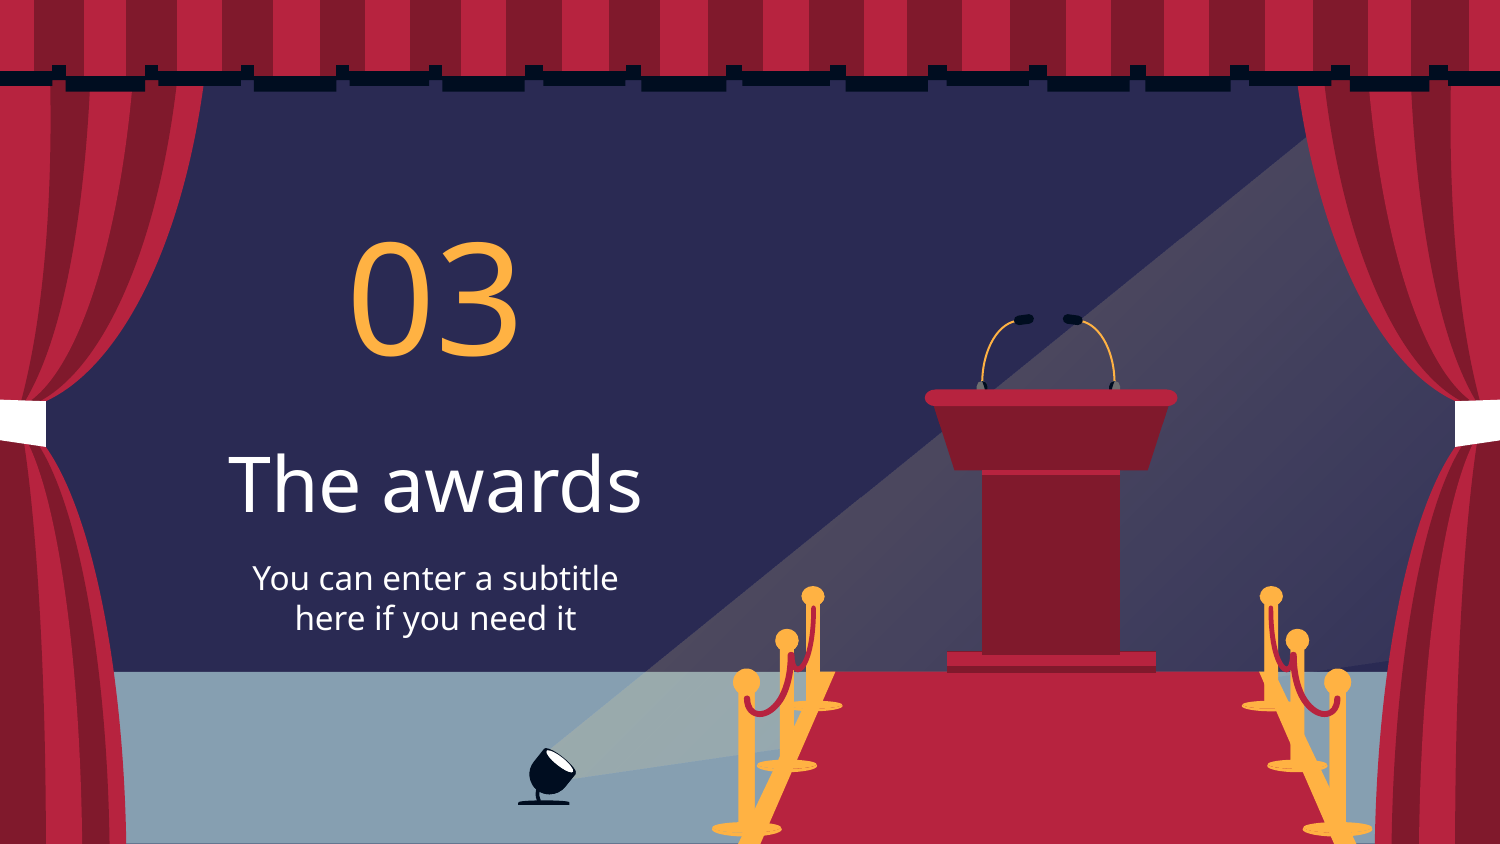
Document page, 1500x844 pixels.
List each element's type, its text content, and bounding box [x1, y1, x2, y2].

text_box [711, 313, 1373, 837]
subtitle You can enter a subtitle here if you need it [199, 547, 672, 648]
title 03 [318, 195, 554, 391]
title The awards [121, 412, 706, 551]
